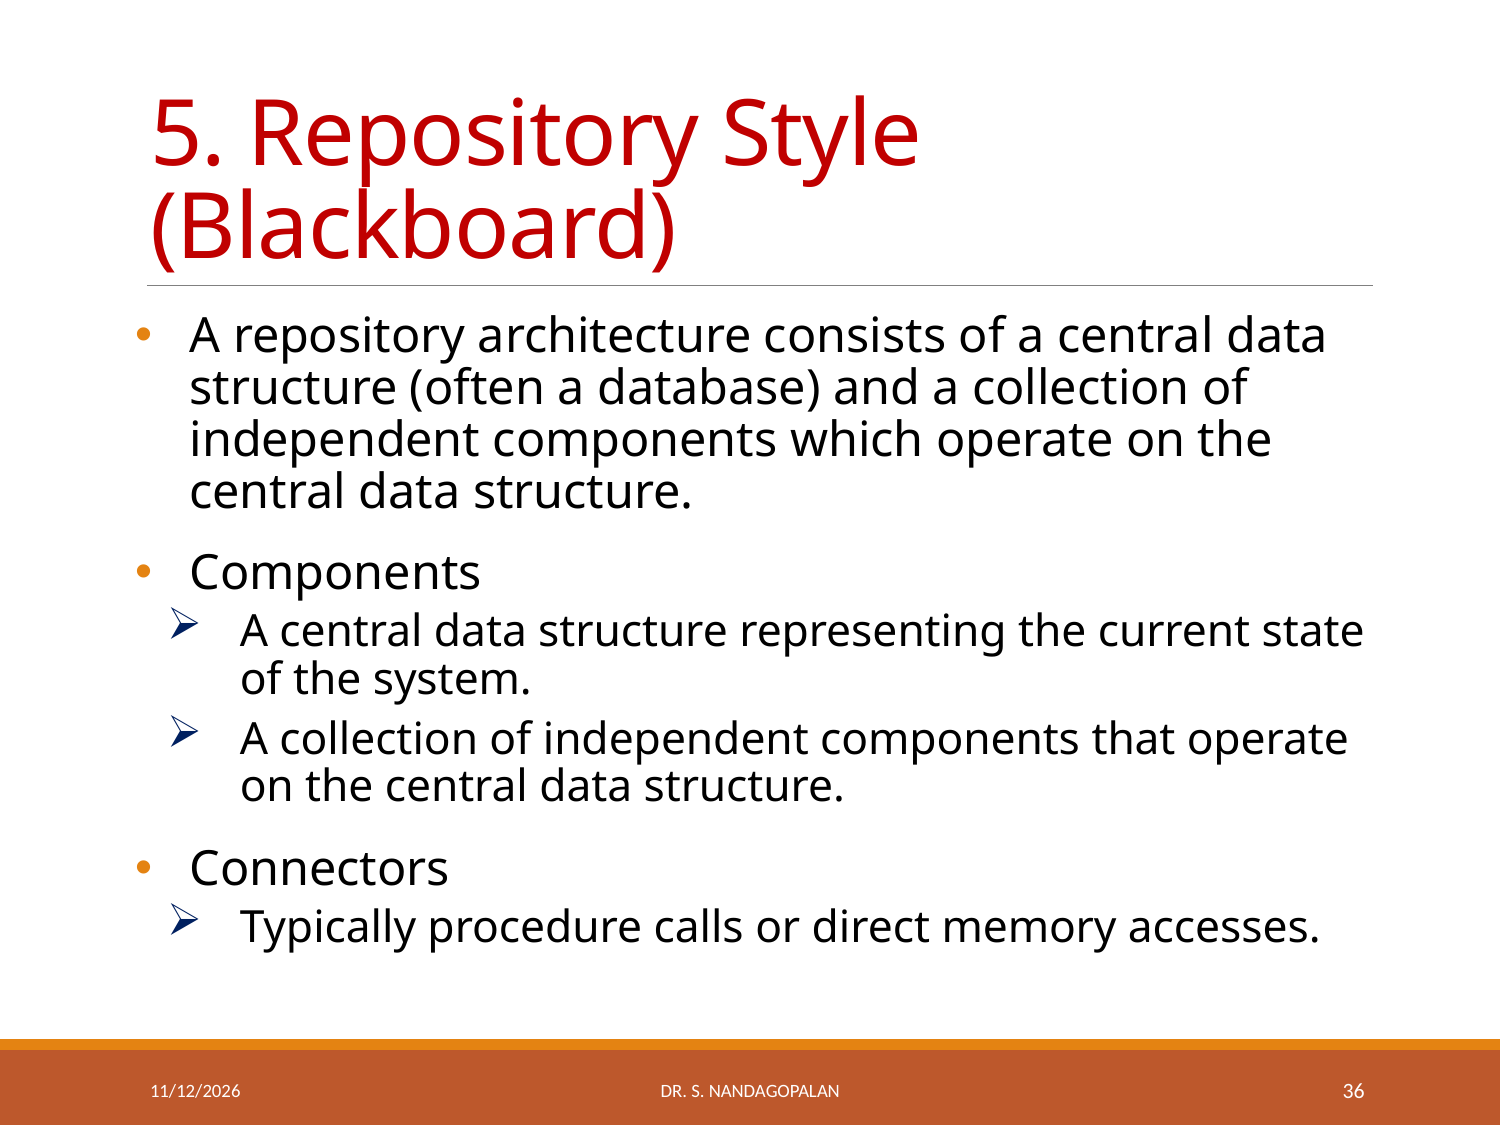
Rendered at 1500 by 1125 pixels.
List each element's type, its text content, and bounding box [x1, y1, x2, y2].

title 5. Repository Style (Blackboard) [135, 47, 1455, 285]
slide_number 36 [1218, 1059, 1380, 1120]
footer Dr. S. Nandagopalan [453, 1059, 1047, 1120]
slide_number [135, 1059, 440, 1120]
list A repository architecture consists of a central data structure (often a database) and a collection of independent components which operate on the central data structure. Components A central data structure representing the current state of the system. A collection of independent components that operate on the central data structure. Connectors Typically procedure calls or direct memory accesses. [135, 302, 1373, 963]
